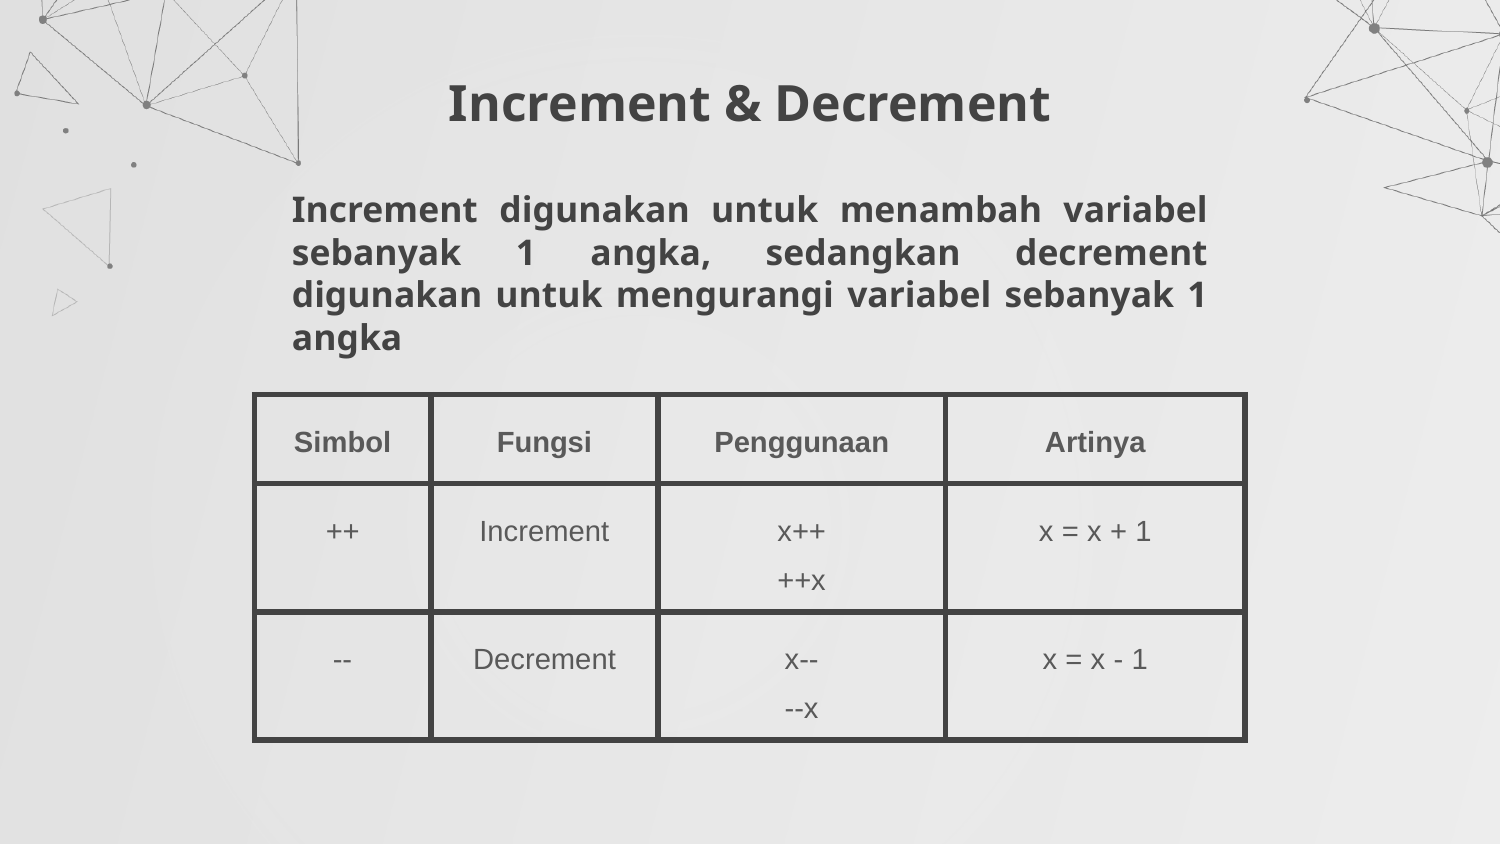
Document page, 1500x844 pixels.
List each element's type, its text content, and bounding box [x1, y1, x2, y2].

table_header Simbol [257, 397, 428, 481]
table_header Penggunaan [661, 397, 943, 481]
list Increment digunakan untuk menambah variabel sebanyak 1 angka, sedangkan decrement digunakan untuk mengurangi variabel sebanyak 1 angka [276, 172, 1224, 358]
table_cell x = x - 1 [948, 615, 1242, 737]
table_cell Decrement [434, 615, 655, 737]
table_header Fungsi [434, 397, 655, 481]
table_cell ++ [257, 486, 428, 609]
table_cell Increment [434, 486, 655, 609]
table_header Artinya [948, 397, 1242, 481]
table_cell x++ ++x [661, 486, 943, 609]
table_cell -- [257, 615, 428, 737]
picture [0, 0, 1500, 844]
title Increment & Decrement [285, 55, 1215, 156]
table_cell x-- --x [661, 615, 943, 737]
table_cell x = x + 1 [948, 486, 1242, 609]
